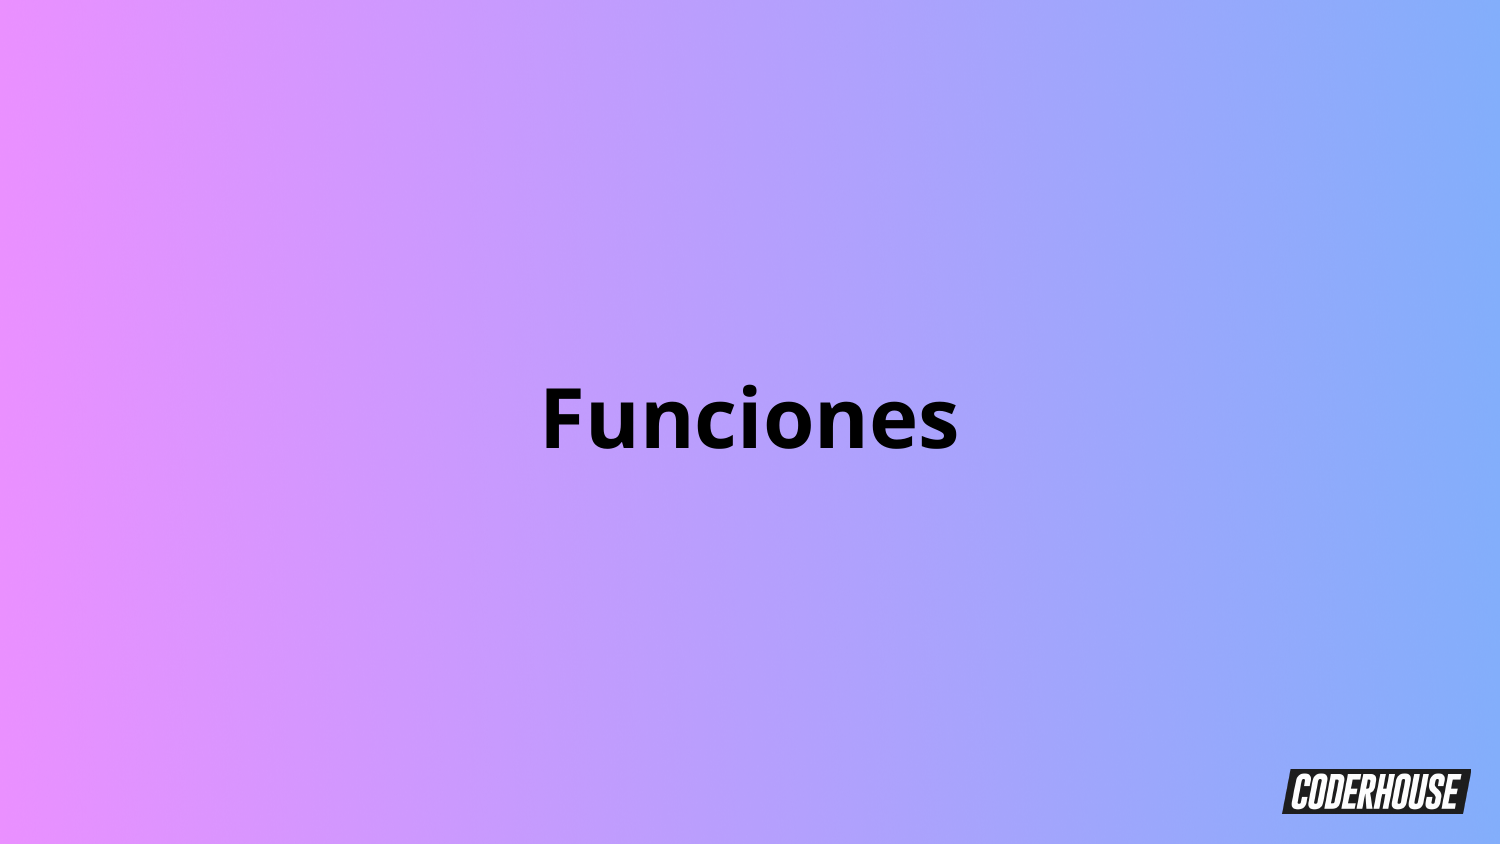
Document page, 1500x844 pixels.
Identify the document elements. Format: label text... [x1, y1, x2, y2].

picture [0, 0, 1500, 844]
text_box Funciones [239, 361, 1261, 482]
